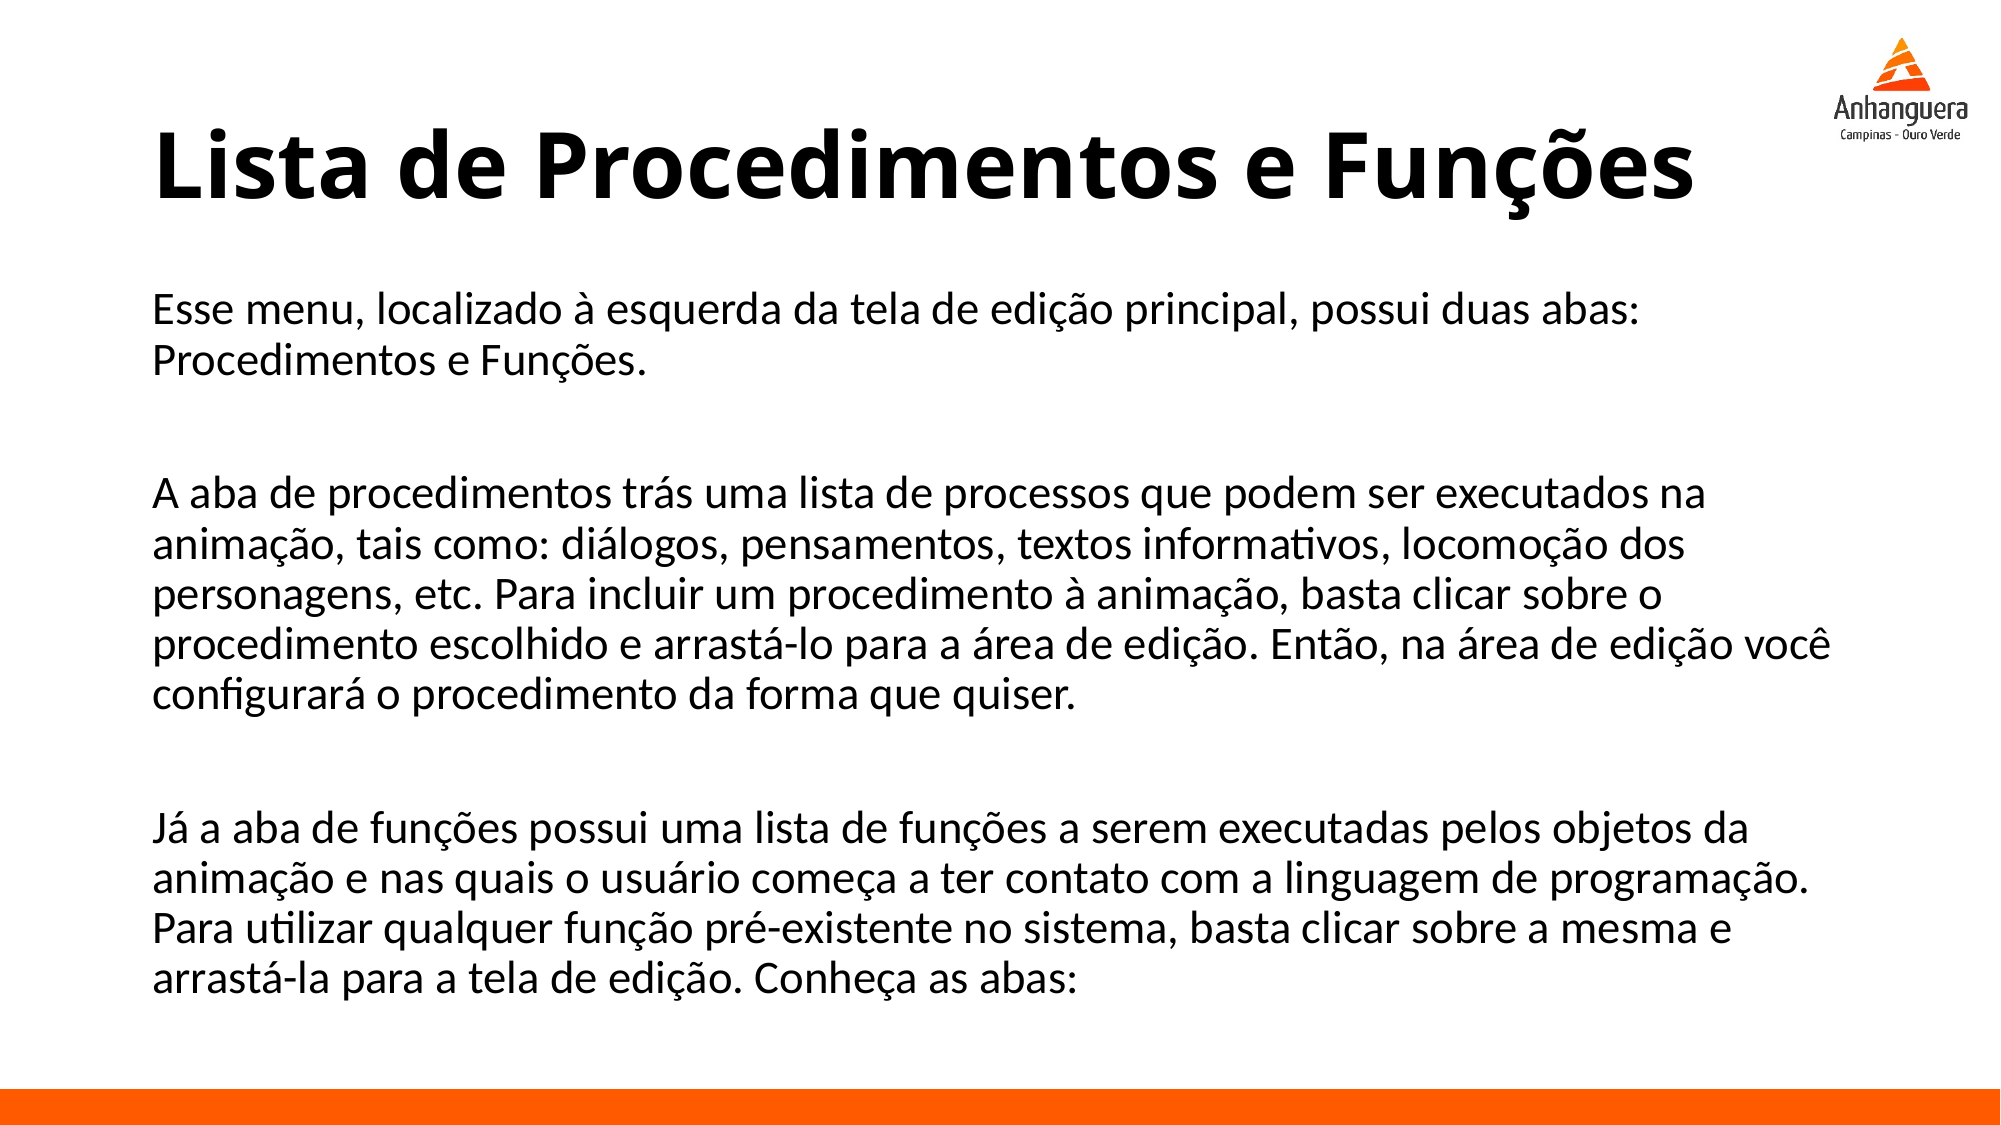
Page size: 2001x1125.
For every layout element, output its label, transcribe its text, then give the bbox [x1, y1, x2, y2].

picture [1826, 22, 1974, 170]
title Lista de Procedimentos e Funções [137, 59, 1863, 277]
list Esse menu, localizado à esquerda da tela de edição principal, possui duas abas: Procedimentos e Funções. A aba de procedimentos trás uma lista de processos que podem ser executados na animação, tais como: diálogos, pensamentos, textos informativos, locomoção dos personagens, etc. Para incluir um procedimento à animação, basta clicar sobre o procedimento escolhido e arrastá-lo para a área de edição. Então, na área de edição você configurará o procedimento da forma que quiser. Já a aba de funções possui uma lista de funções a serem executadas pelos objetos da animação e nas quais o usuário começa a ter contato com a linguagem de programação. Para utilizar qualquer função pré-existente no sistema, basta clicar sobre a mesma e arrastá-la para a tela de edição. Conheça as abas: [137, 277, 1863, 1014]
